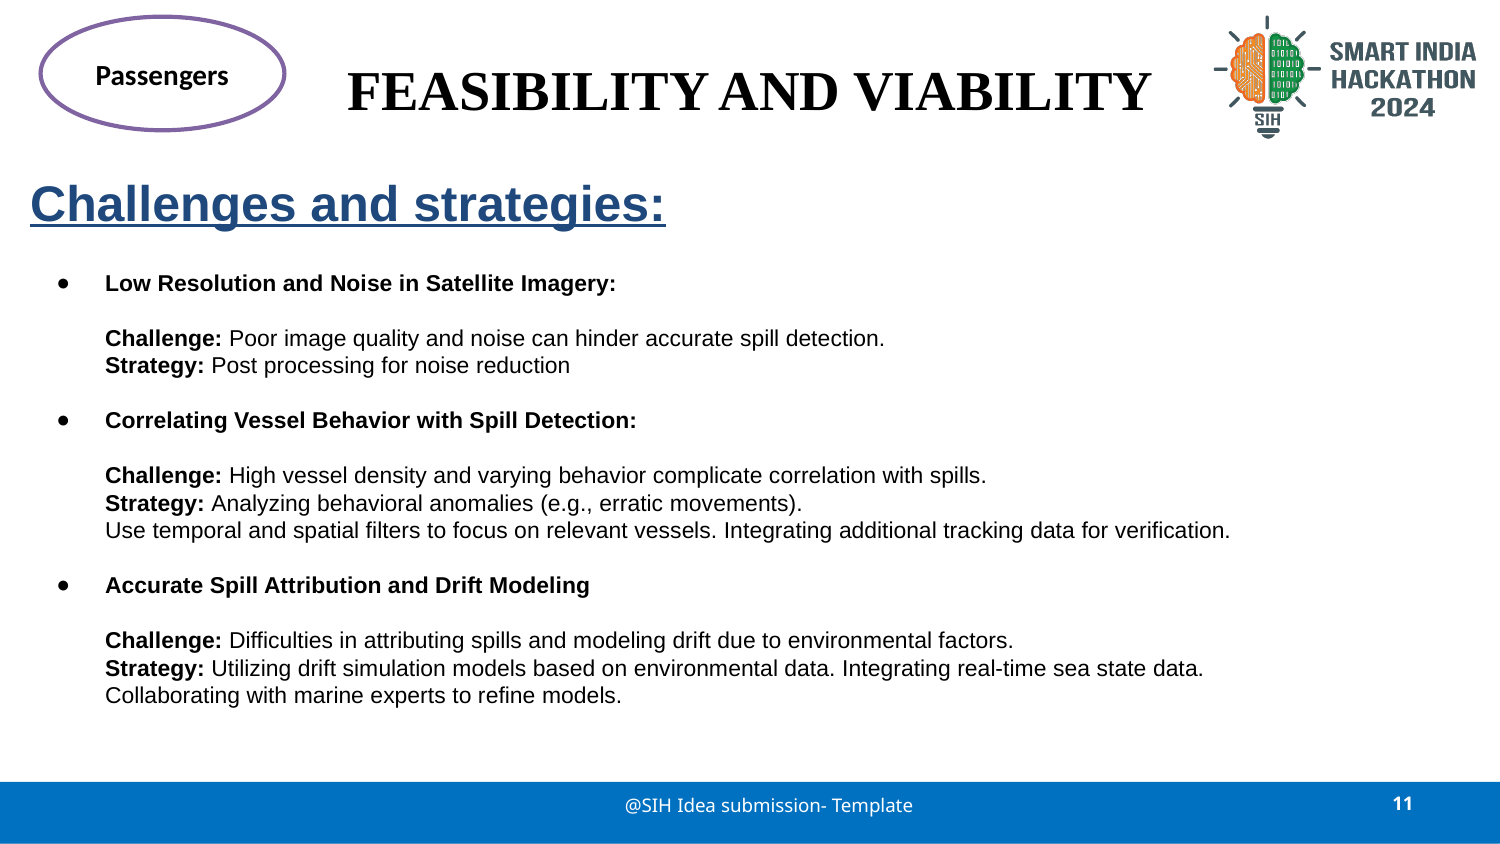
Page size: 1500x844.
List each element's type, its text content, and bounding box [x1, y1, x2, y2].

footer @SIH Idea submission- Template [571, 782, 967, 827]
picture [1205, 9, 1483, 152]
slide_number ‹#› [1074, 782, 1425, 827]
text_box Challenges and strategies: Low Resolution and Noise in Satellite Imagery: Challenge: Poor image quality and noise can hinder accurate spill detection. Strategy: Post processing for noise reduction Correlating Vessel Behavior with Spill Detection: Challenge: High vessel density and varying behavior complicate correlation with spills. Strategy: Analyzing behavioral anomalies (e.g., erratic movements). Use temporal and spatial filters to focus on relevant vessels. Integrating additional tracking data for verification. Accurate Spill Attribution and Drift Modeling Challenge: Difficulties in attributing spills and modeling drift due to environmental factors. Strategy: Utilizing drift simulation models based on environmental data. Integrating real-time sea state data. Collaborating with marine experts to refine models. [18, 165, 1500, 714]
title FEASIBILITY AND VIABILITY [292, 31, 1200, 145]
text_box [0, 781, 1500, 844]
text_box Passengers [40, 16, 285, 131]
